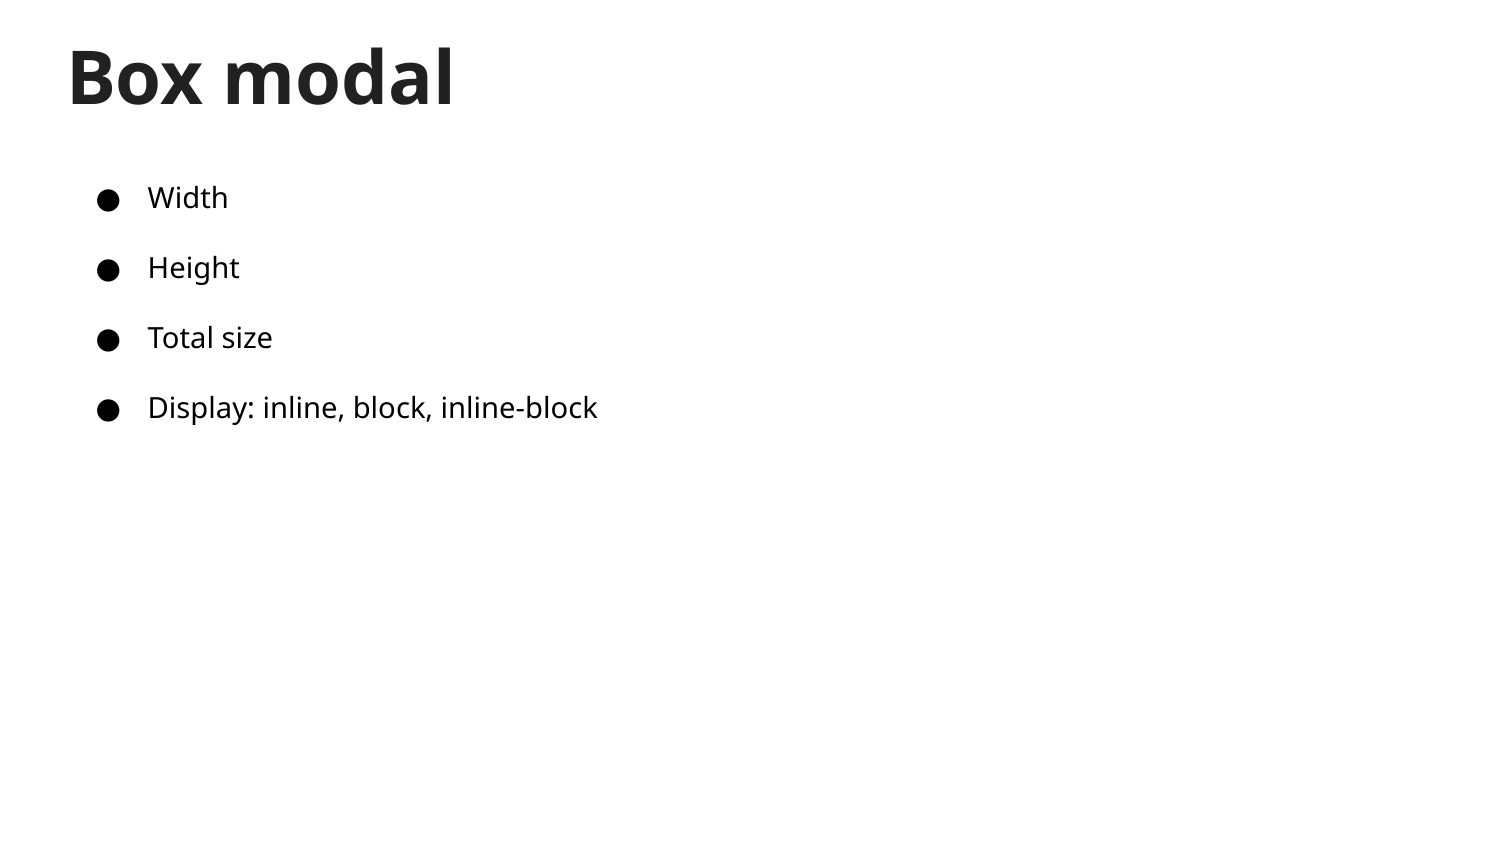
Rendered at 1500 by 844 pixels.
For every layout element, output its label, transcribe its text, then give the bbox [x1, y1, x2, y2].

title Box modal [51, 10, 1449, 142]
text_box Width Height Total size Display: inline, block, inline-block [57, 164, 1456, 475]
